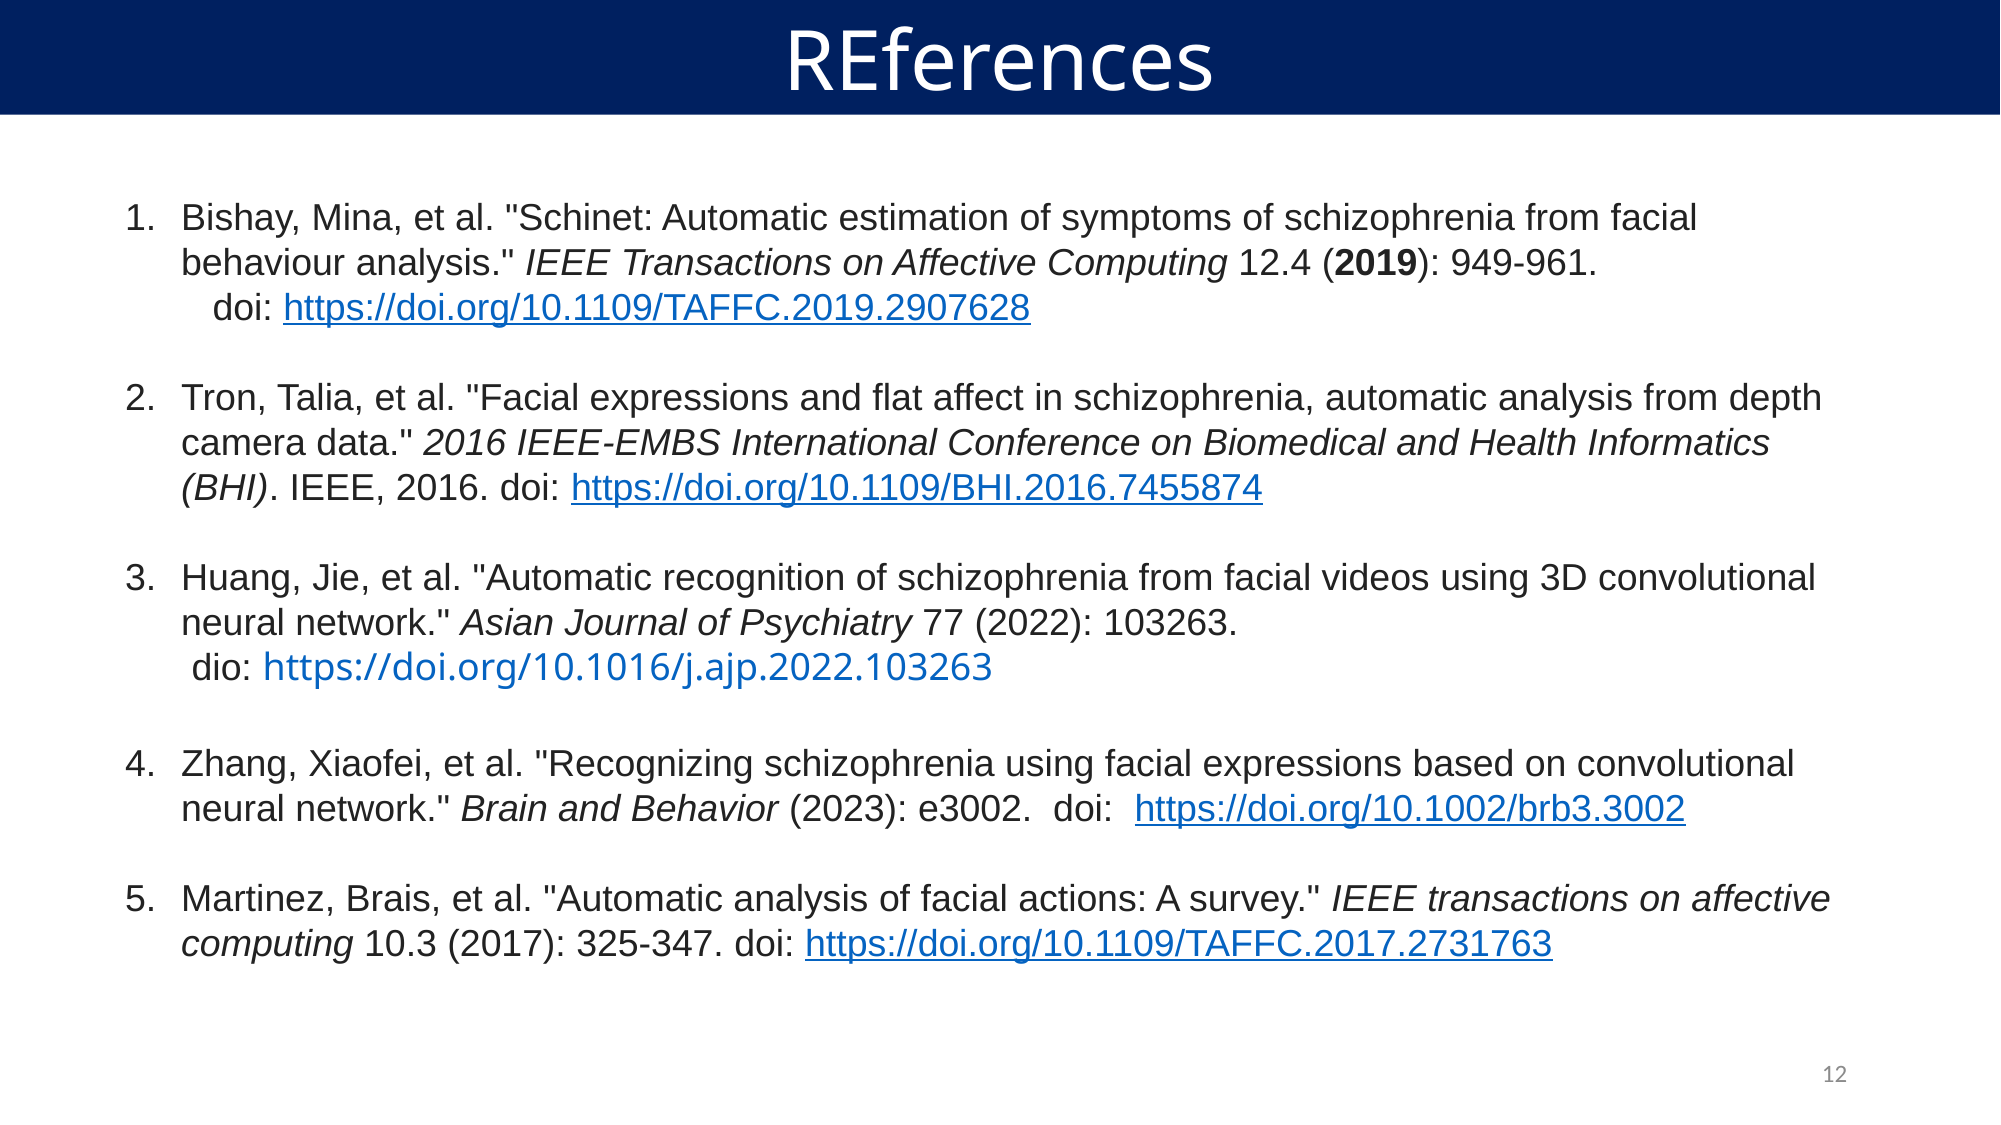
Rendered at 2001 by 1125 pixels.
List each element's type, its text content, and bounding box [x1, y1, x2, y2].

text_box REferences [0, 0, 2000, 115]
slide_number 12 [1412, 1042, 1863, 1103]
text_box Bishay, Mina, et al. "Schinet: Automatic estimation of symptoms of schizophrenia from facial behaviour analysis." IEEE Transactions on Affective Computing 12.4 (2019): 949-961. doi: https://doi.org/10.1109/TAFFC.2019.2907628 Tron, Talia, et al. "Facial expressions and flat affect in schizophrenia, automatic analysis from depth camera data." 2016 IEEE-EMBS International Conference on Biomedical and Health Informatics (BHI). IEEE, 2016. doi: https://doi.org/10.1109/BHI.2016.7455874 Huang, Jie, et al. "Automatic recognition of schizophrenia from facial videos using 3D convolutional neural network." Asian Journal of Psychiatry 77 (2022): 103263. dio: https://doi.org/10.1016/j.ajp.2022.103263 Zhang, Xiaofei, et al. "Recognizing schizophrenia using facial expressions based on convolutional neural network." Brain and Behavior (2023): e3002. doi: https://doi.org/10.1002/brb3.3002 Martinez, Brais, et al. "Automatic analysis of facial actions: A survey." IEEE transactions on affective computing 10.3 (2017): 325-347. doi: https://doi.org/10.1109/TAFFC.2017.2731763 [110, 185, 1863, 972]
